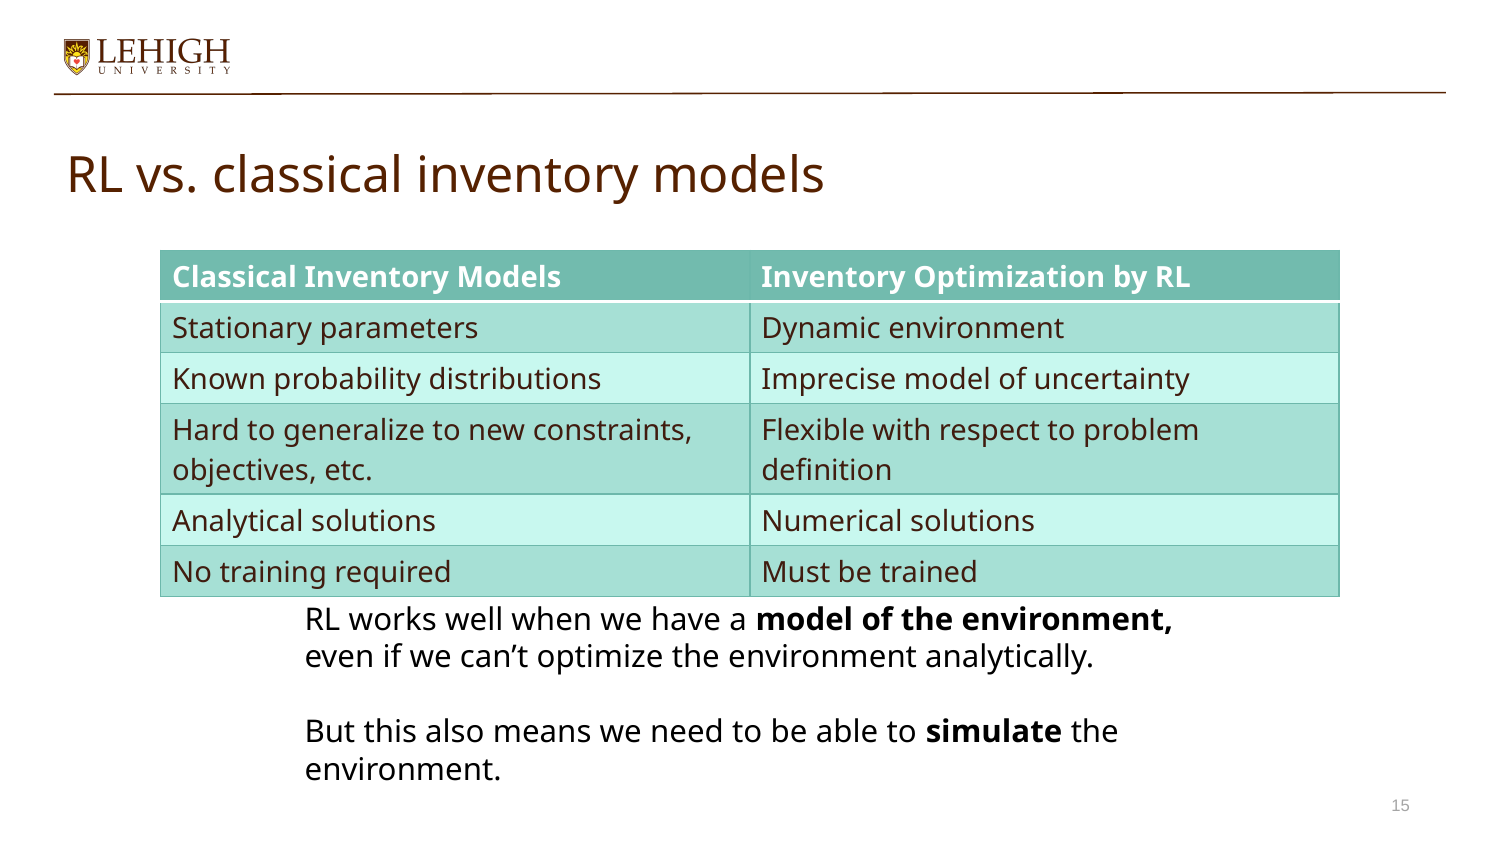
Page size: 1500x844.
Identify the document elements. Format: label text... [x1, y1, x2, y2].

table_cell Dynamic environment [751, 303, 1338, 352]
table_header Inventory Optimization by RL [751, 251, 1338, 300]
text_box RL works well when we have a model of the environment, even if we can’t optimize the environment analytically. But this also means we need to be able to simulate the environment. [289, 591, 1211, 794]
table_cell Numerical solutions [751, 495, 1338, 545]
table_cell No training required [161, 546, 749, 596]
table_cell Flexible with respect to problem definition [751, 404, 1338, 493]
table_header Classical Inventory Models [161, 251, 749, 300]
table_cell Known probability distributions [161, 353, 749, 403]
picture [53, 28, 240, 87]
table_cell Imprecise model of uncertainty [751, 353, 1338, 403]
table_cell Must be trained [751, 546, 1338, 596]
table_cell Hard to generalize to new constraints, objectives, etc. [161, 404, 749, 493]
table_cell Stationary parameters [161, 303, 749, 352]
title RL vs. classical inventory models [51, 127, 925, 222]
table_cell Analytical solutions [161, 495, 749, 545]
